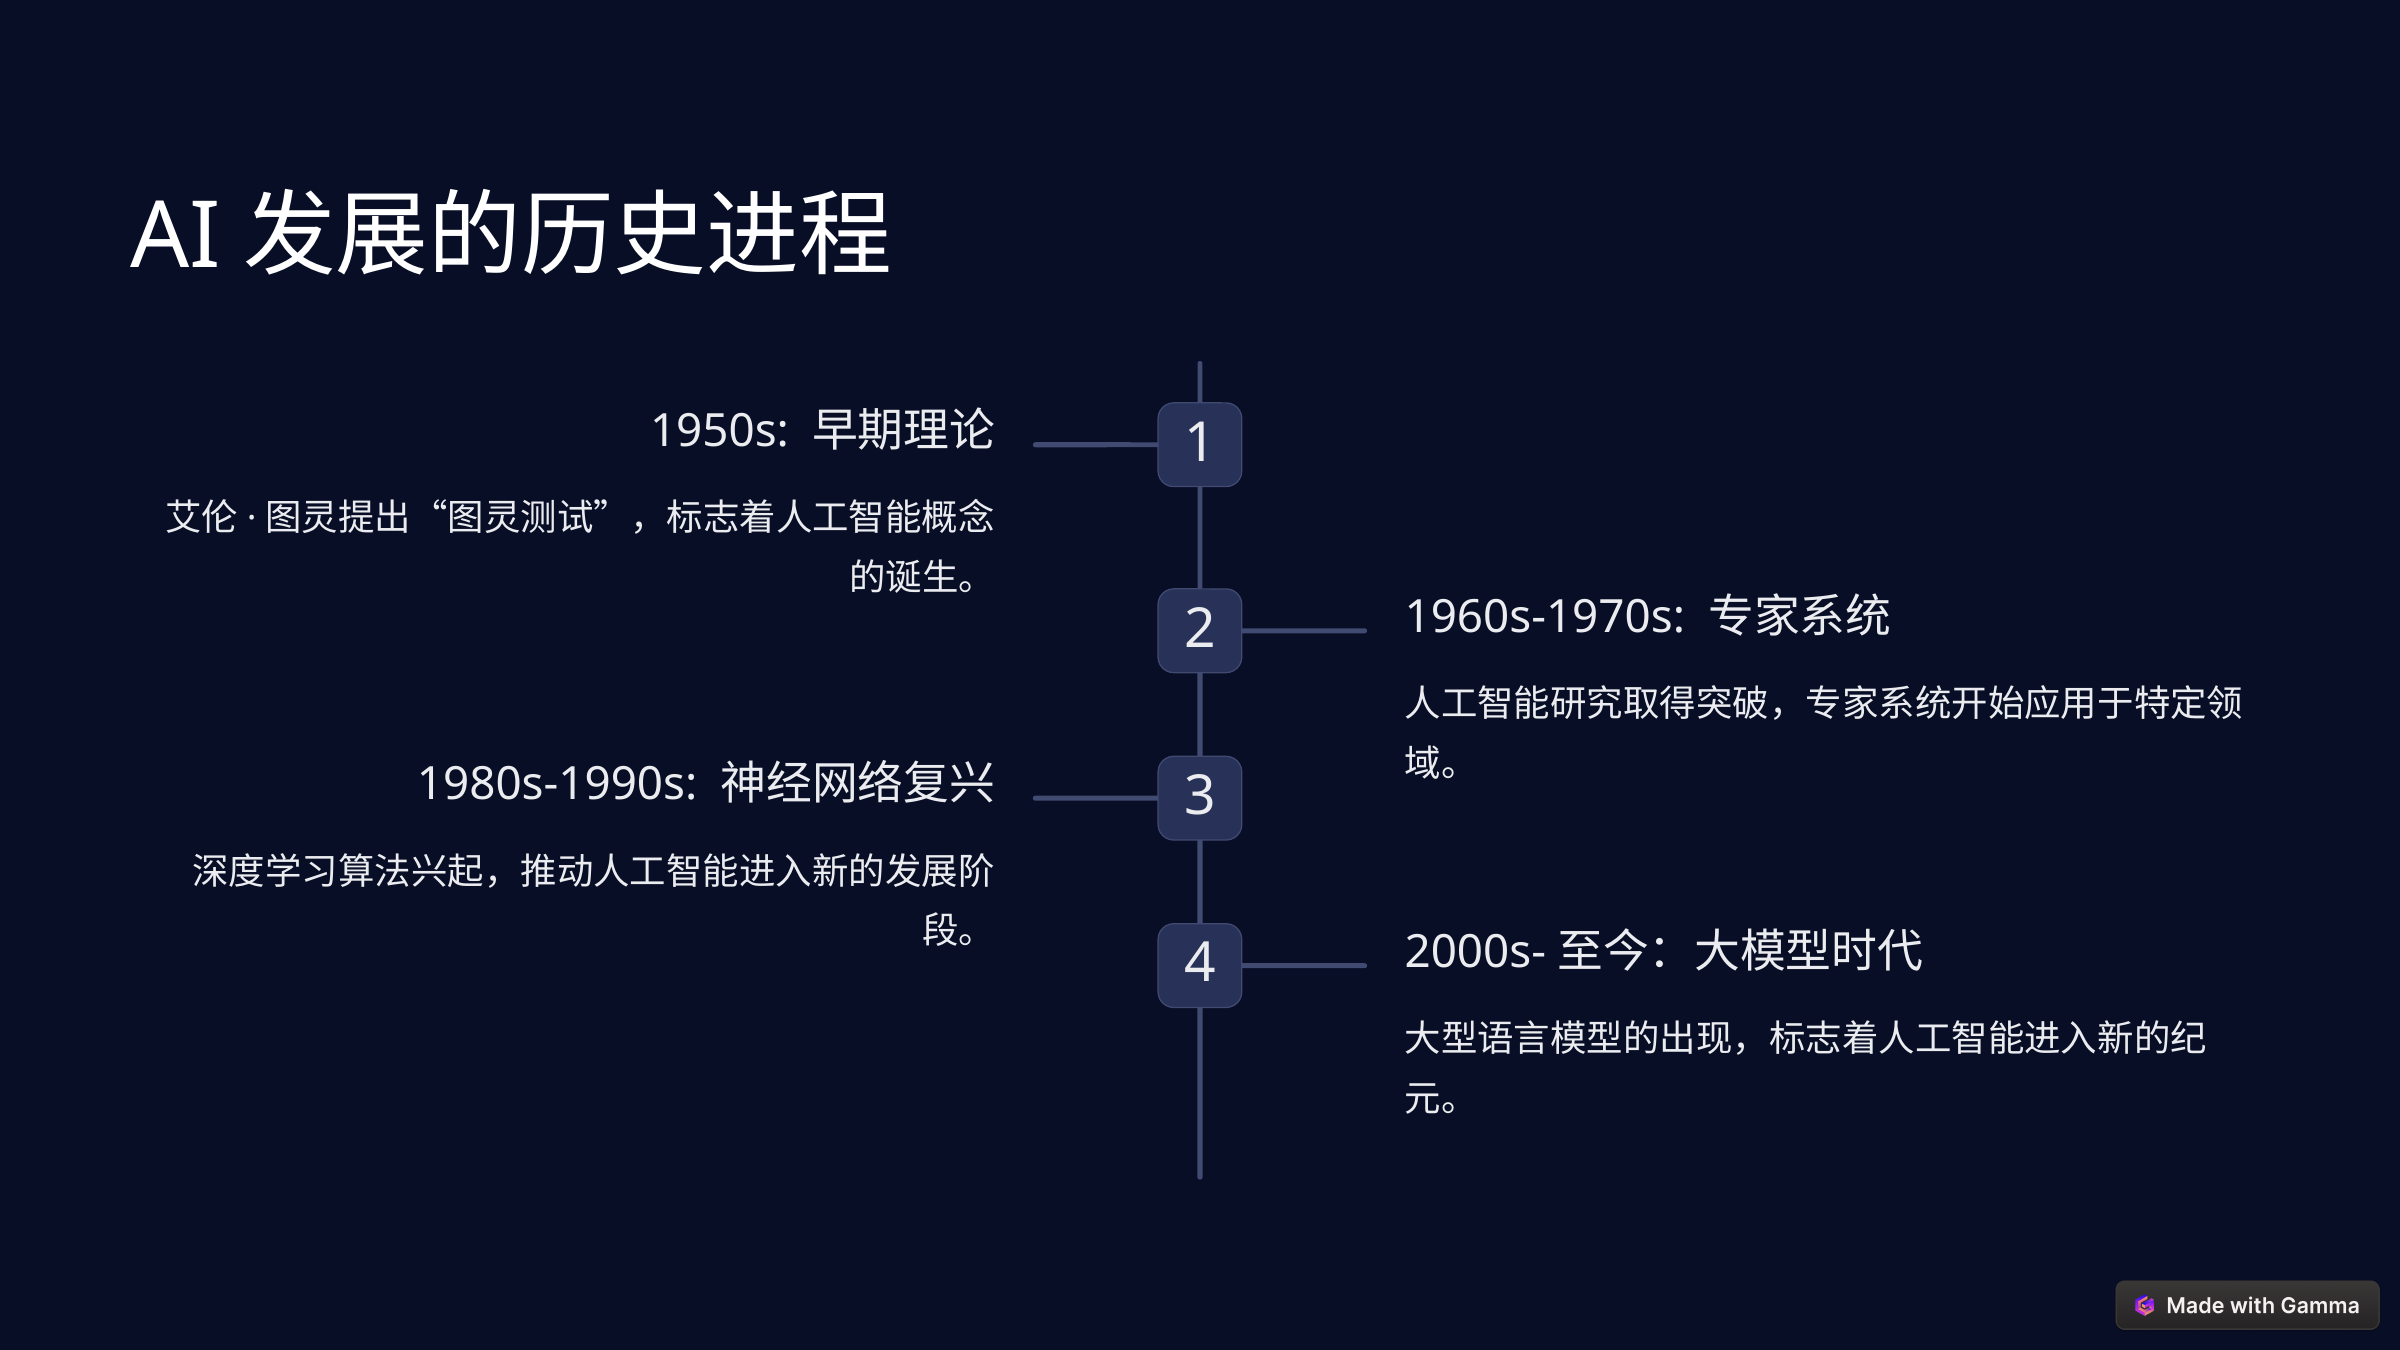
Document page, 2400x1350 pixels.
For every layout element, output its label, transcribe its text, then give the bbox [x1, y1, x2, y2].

text_box 3 [1184, 770, 1216, 827]
text_box [1197, 673, 1203, 756]
text_box [1197, 487, 1203, 588]
text_box [1242, 628, 1368, 634]
picture [2106, 1271, 2389, 1339]
text_box 1 [1187, 416, 1213, 473]
text_box 2000s-至今：大模型时代 [1404, 919, 1939, 978]
text_box [1158, 923, 1242, 1008]
text_box [1197, 1008, 1203, 1180]
text_box 人工智能研究取得突破，专家系统开始应用于特定领域。 [1404, 664, 2270, 784]
text_box 4 [1182, 937, 1217, 994]
text_box [1158, 402, 1242, 487]
text_box [1158, 756, 1242, 841]
text_box [1032, 442, 1158, 448]
text_box 2 [1183, 602, 1217, 659]
text_box 艾伦·图灵提出“图灵测试”，标志着人工智能概念的诞生。 [130, 478, 996, 598]
text_box [1197, 361, 1203, 402]
text_box 1960s-1970s: 专家系统 [1404, 584, 1889, 643]
text_box [1158, 588, 1242, 673]
text_box [1242, 963, 1368, 969]
text_box 1980s-1990s: 神经网络复兴 [413, 751, 996, 810]
text_box 大型语言模型的出现，标志着人工智能进入新的纪元。 [1404, 999, 2270, 1119]
text_box 深度学习算法兴起，推动人工智能进入新的发展阶段。 [130, 832, 996, 952]
text_box [1197, 841, 1203, 923]
text_box 1950s: 早期理论 [530, 398, 996, 457]
text_box AI发展的历史进程 [130, 170, 1061, 287]
text_box [1032, 795, 1158, 801]
